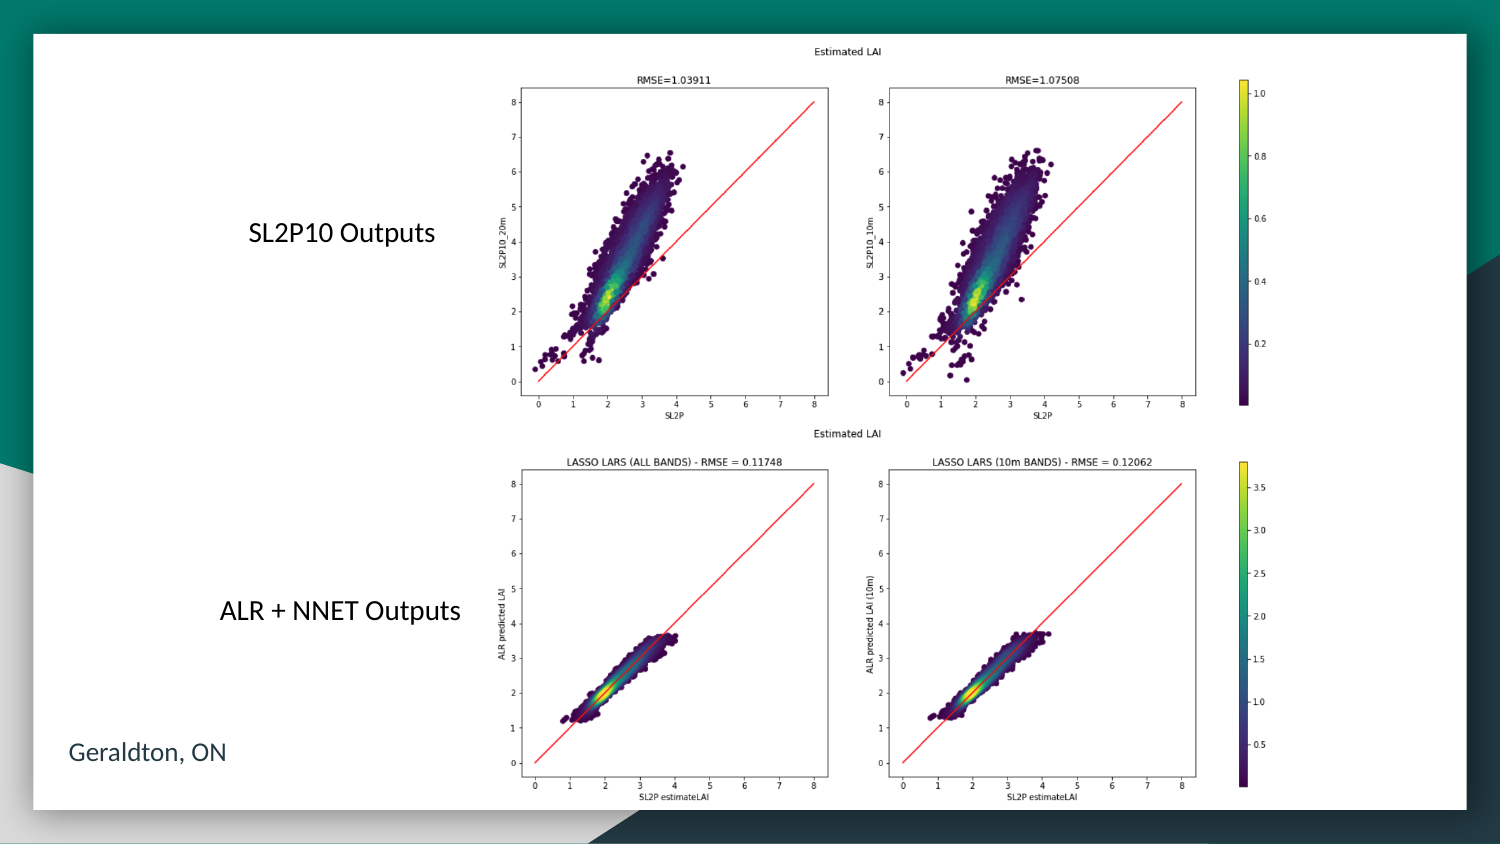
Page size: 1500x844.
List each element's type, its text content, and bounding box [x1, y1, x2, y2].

text_box SL2P10 Outputs [233, 198, 488, 268]
list Geraldton, ON [53, 682, 488, 783]
text_box ALR + NNET Outputs [204, 576, 488, 646]
picture [493, 41, 1271, 807]
